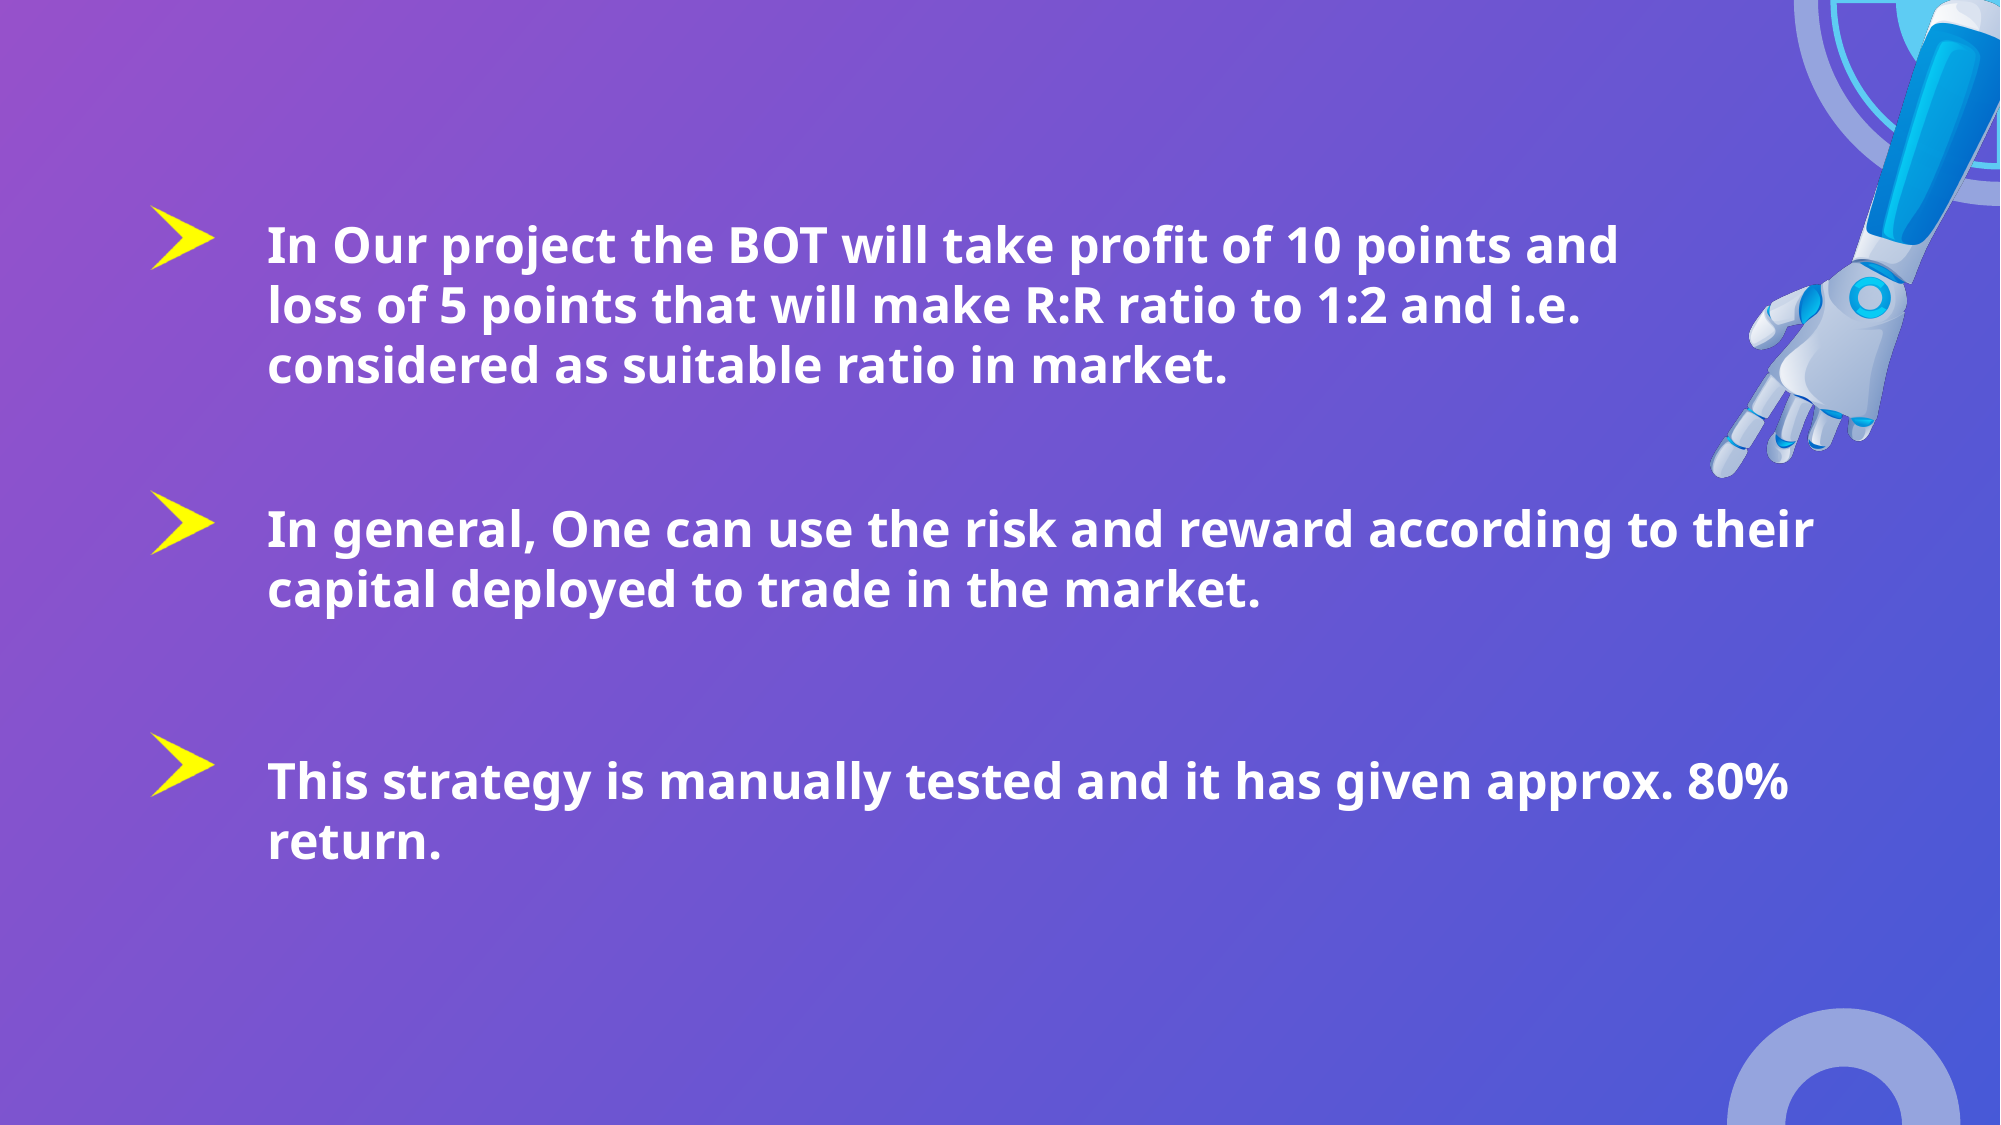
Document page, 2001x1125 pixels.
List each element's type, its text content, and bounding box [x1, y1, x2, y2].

text_box [1726, 1007, 1962, 1125]
text_box In Our project the BOT will take profit of 10 points and loss of 5 points that will make R:R ratio to 1:2 and i.e. considered as suitable ratio in market. [252, 205, 1709, 401]
picture [150, 732, 215, 797]
picture [150, 205, 215, 270]
text_box This strategy is manually tested and it has given approx. 80% return. [252, 741, 1817, 877]
picture [1709, 0, 2000, 478]
picture [150, 490, 215, 555]
text_box In general, One can use the risk and reward according to their capital deployed to trade in the market. [252, 490, 1867, 626]
